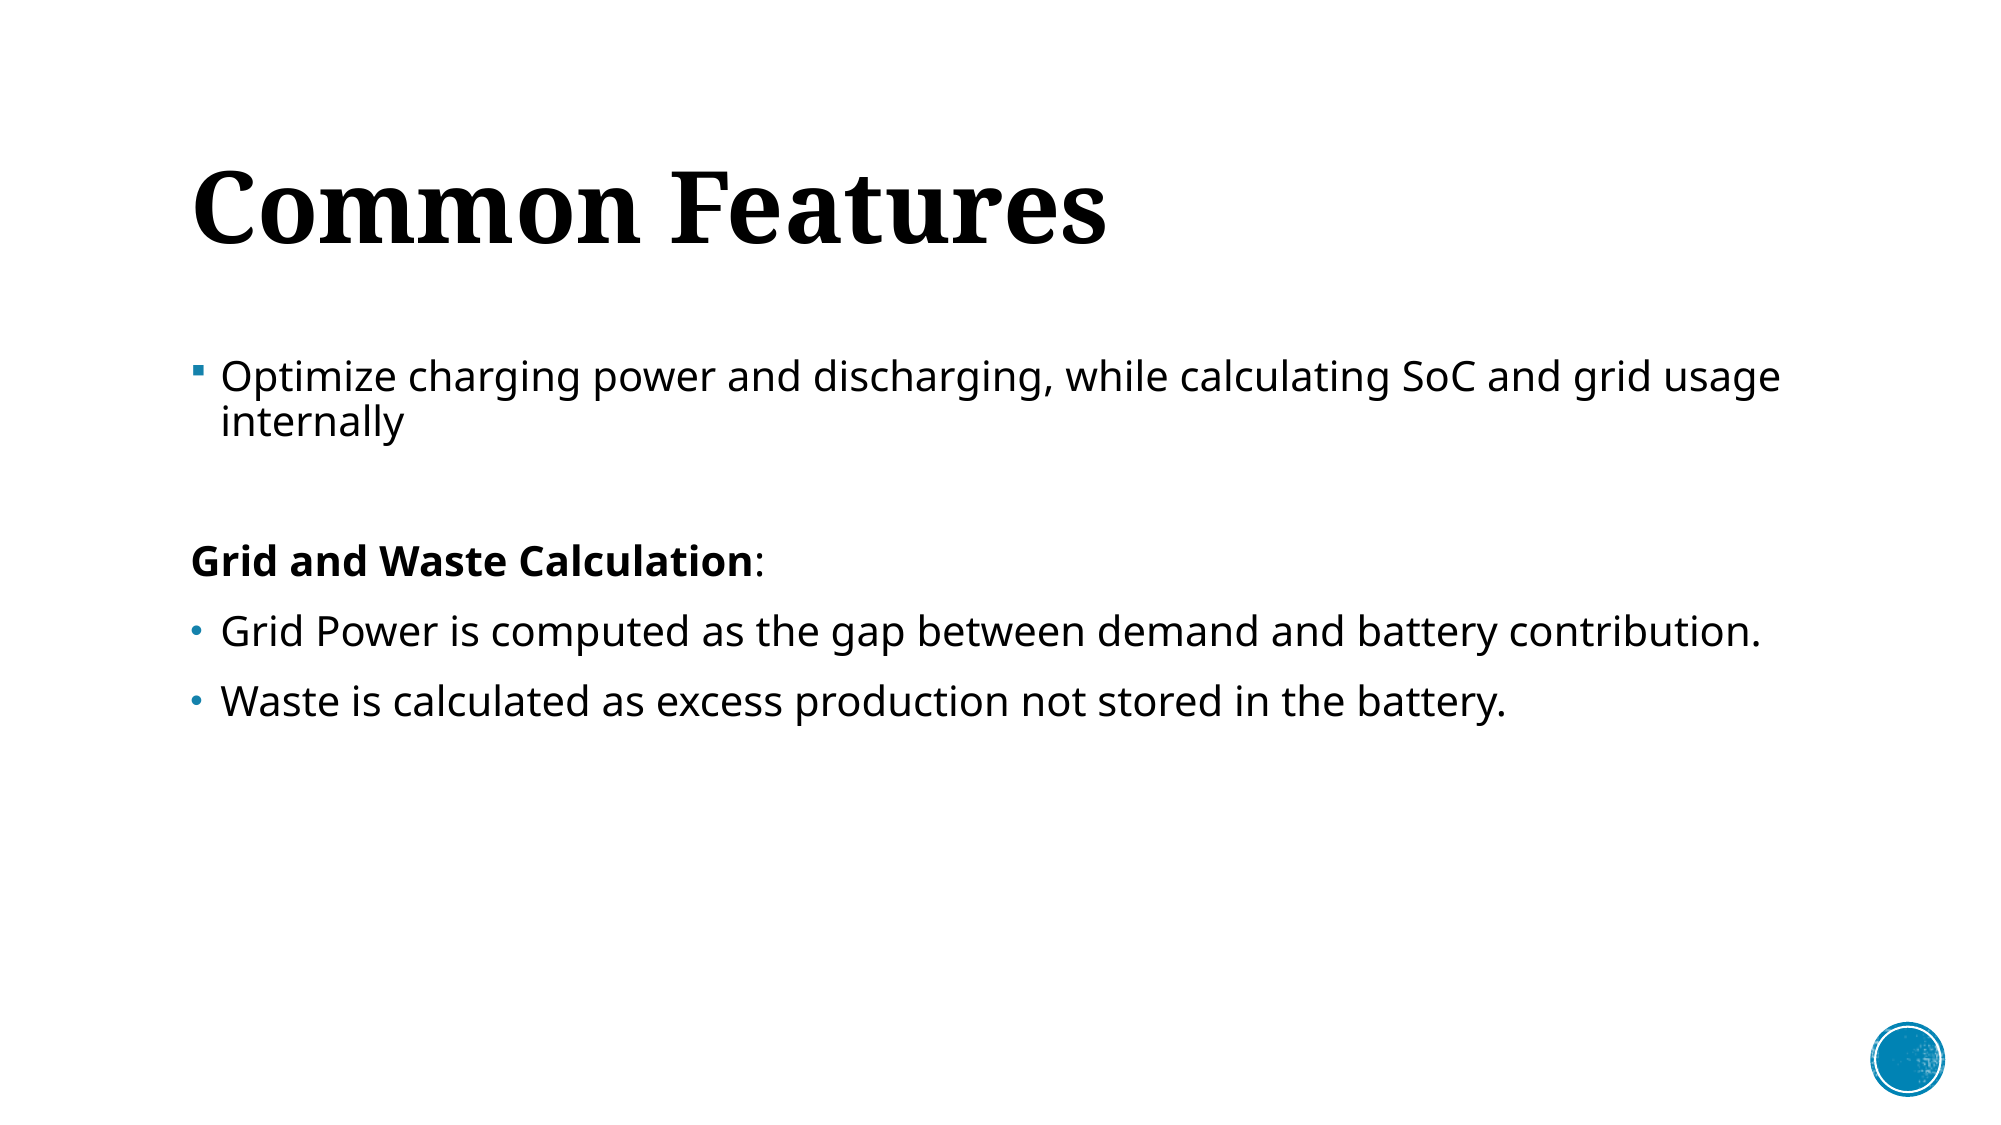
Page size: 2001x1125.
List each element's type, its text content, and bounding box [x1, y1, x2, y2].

title Common Features [175, 79, 1826, 344]
list Optimize charging power​ and discharging​, while calculating SoC and grid usage internally Grid and Waste Calculation: Grid Power is computed as the gap between demand and battery contribution. Waste is calculated as excess production not stored in the battery. [175, 348, 1826, 1013]
